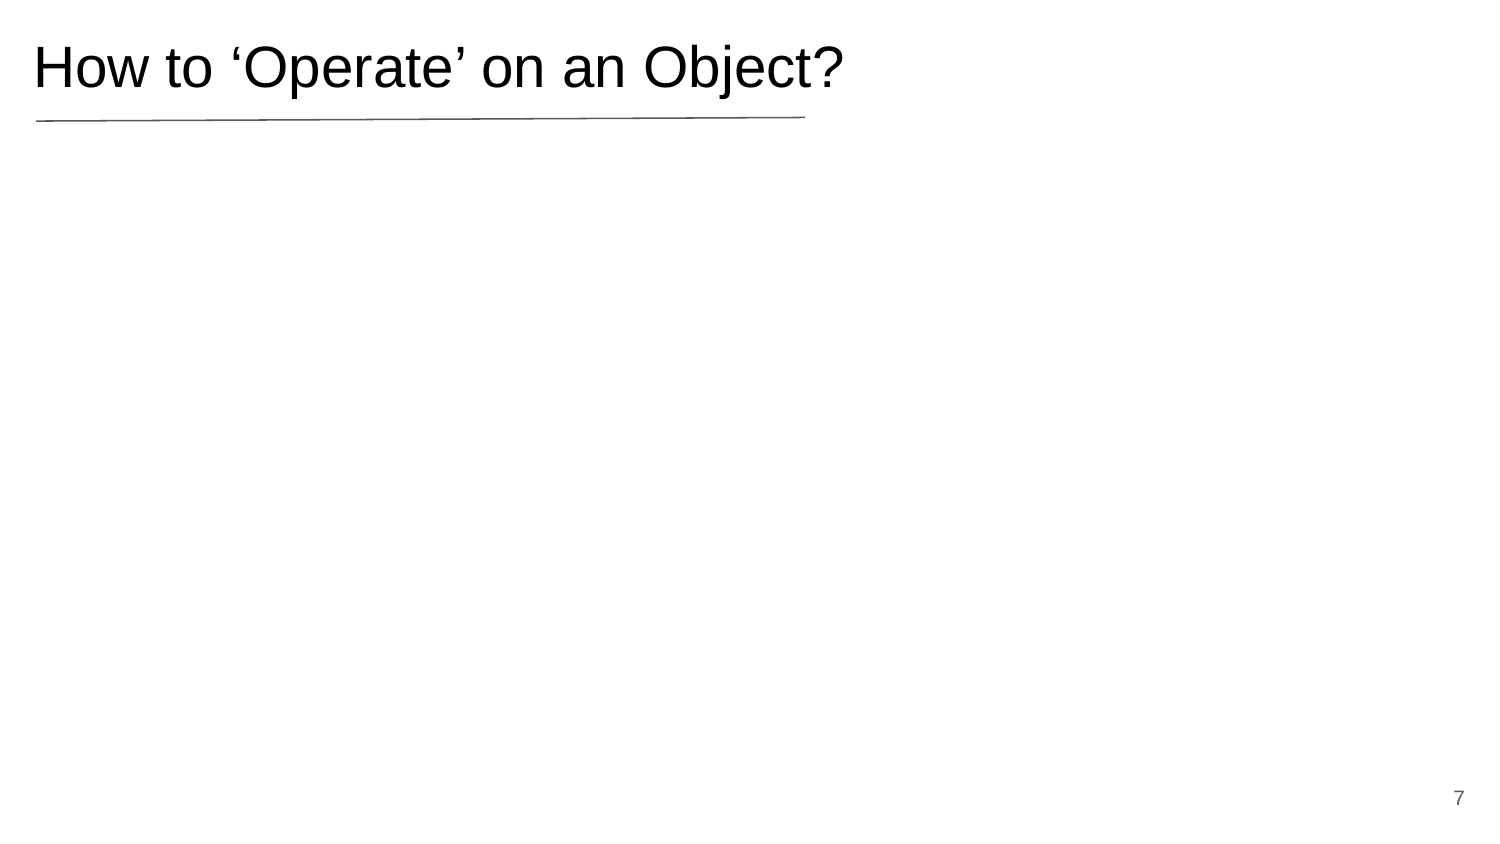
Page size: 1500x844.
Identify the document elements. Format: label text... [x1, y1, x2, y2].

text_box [35, 117, 806, 122]
title How to ‘Operate’ on an Object? [18, 14, 1416, 109]
slide_number ‹#› [1389, 764, 1480, 830]
